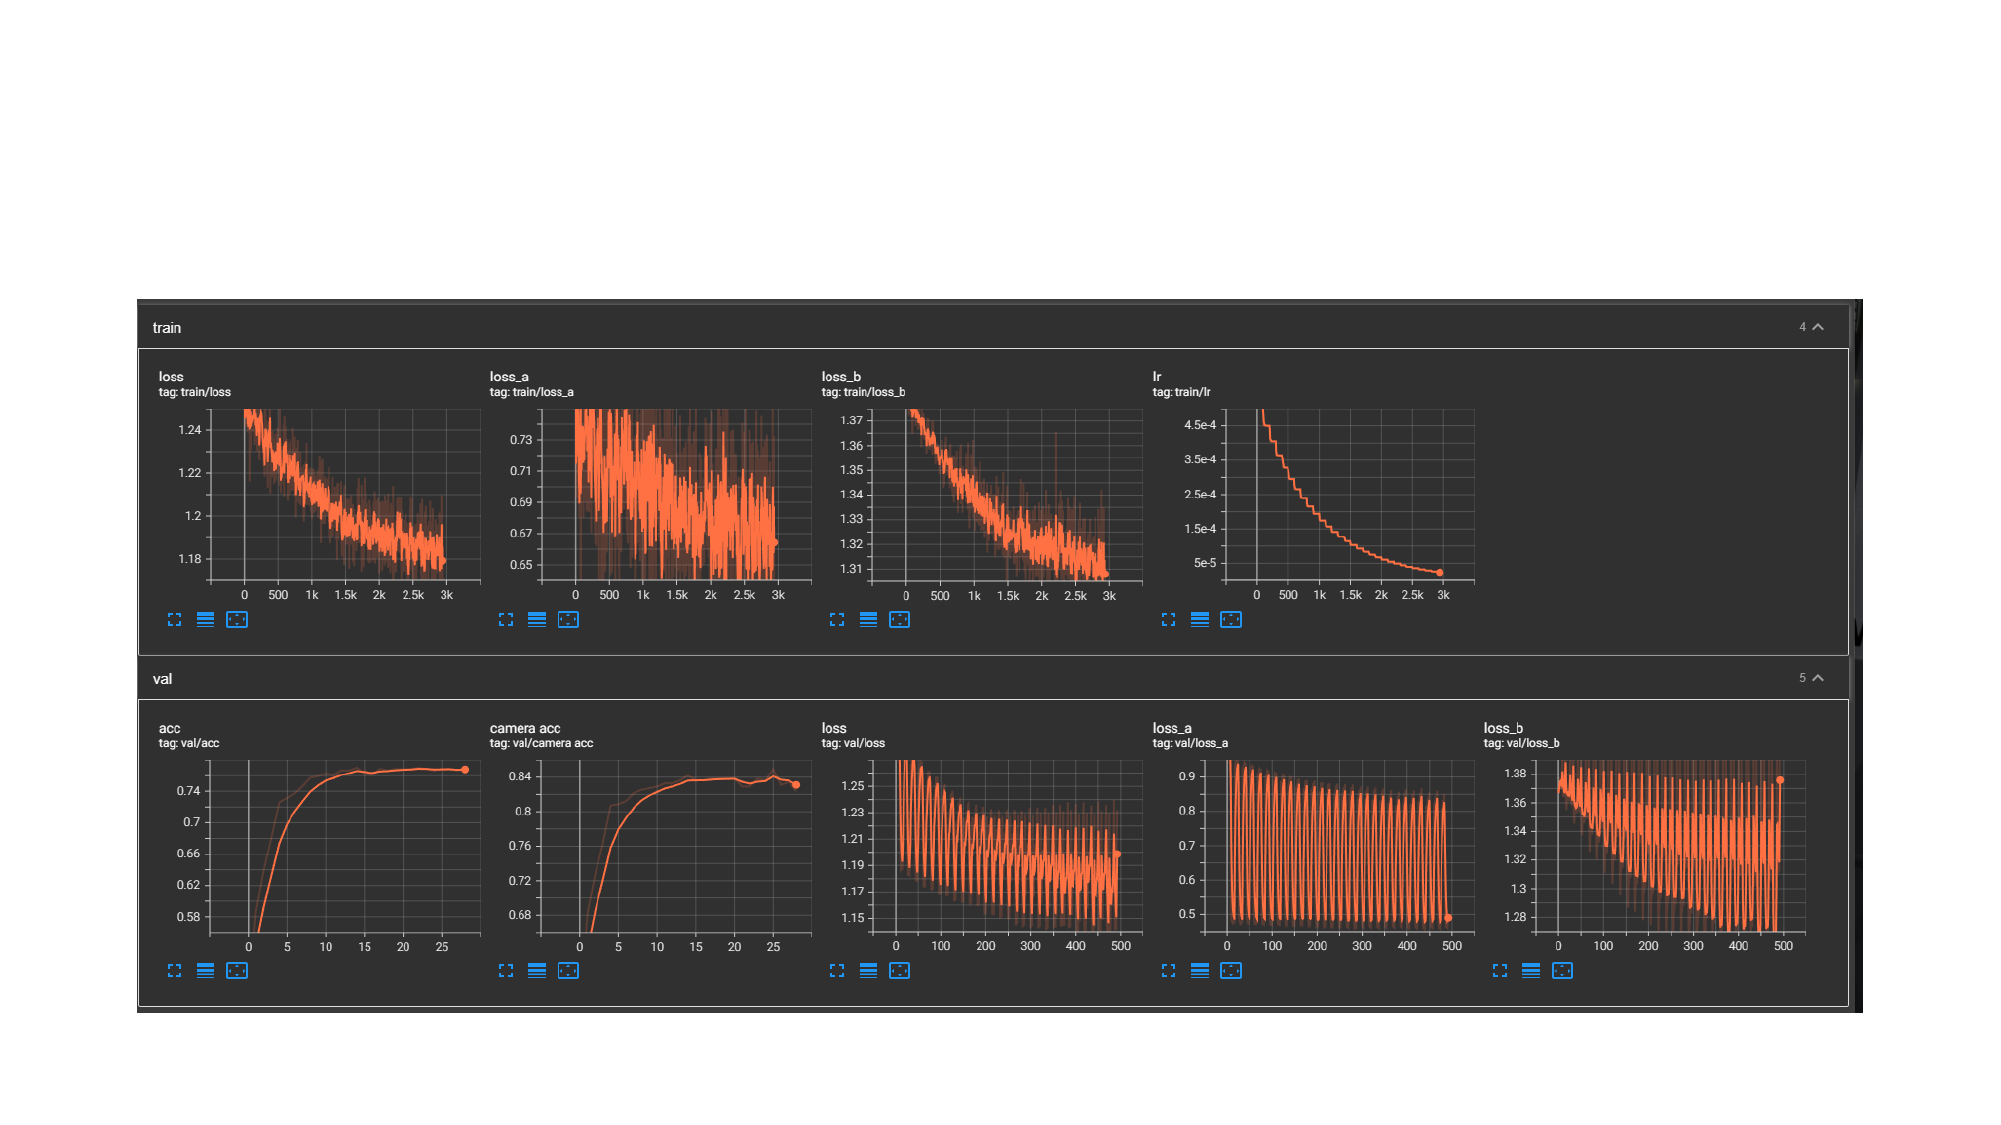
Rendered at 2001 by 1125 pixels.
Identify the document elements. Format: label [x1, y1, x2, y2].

list [137, 299, 1863, 1013]
